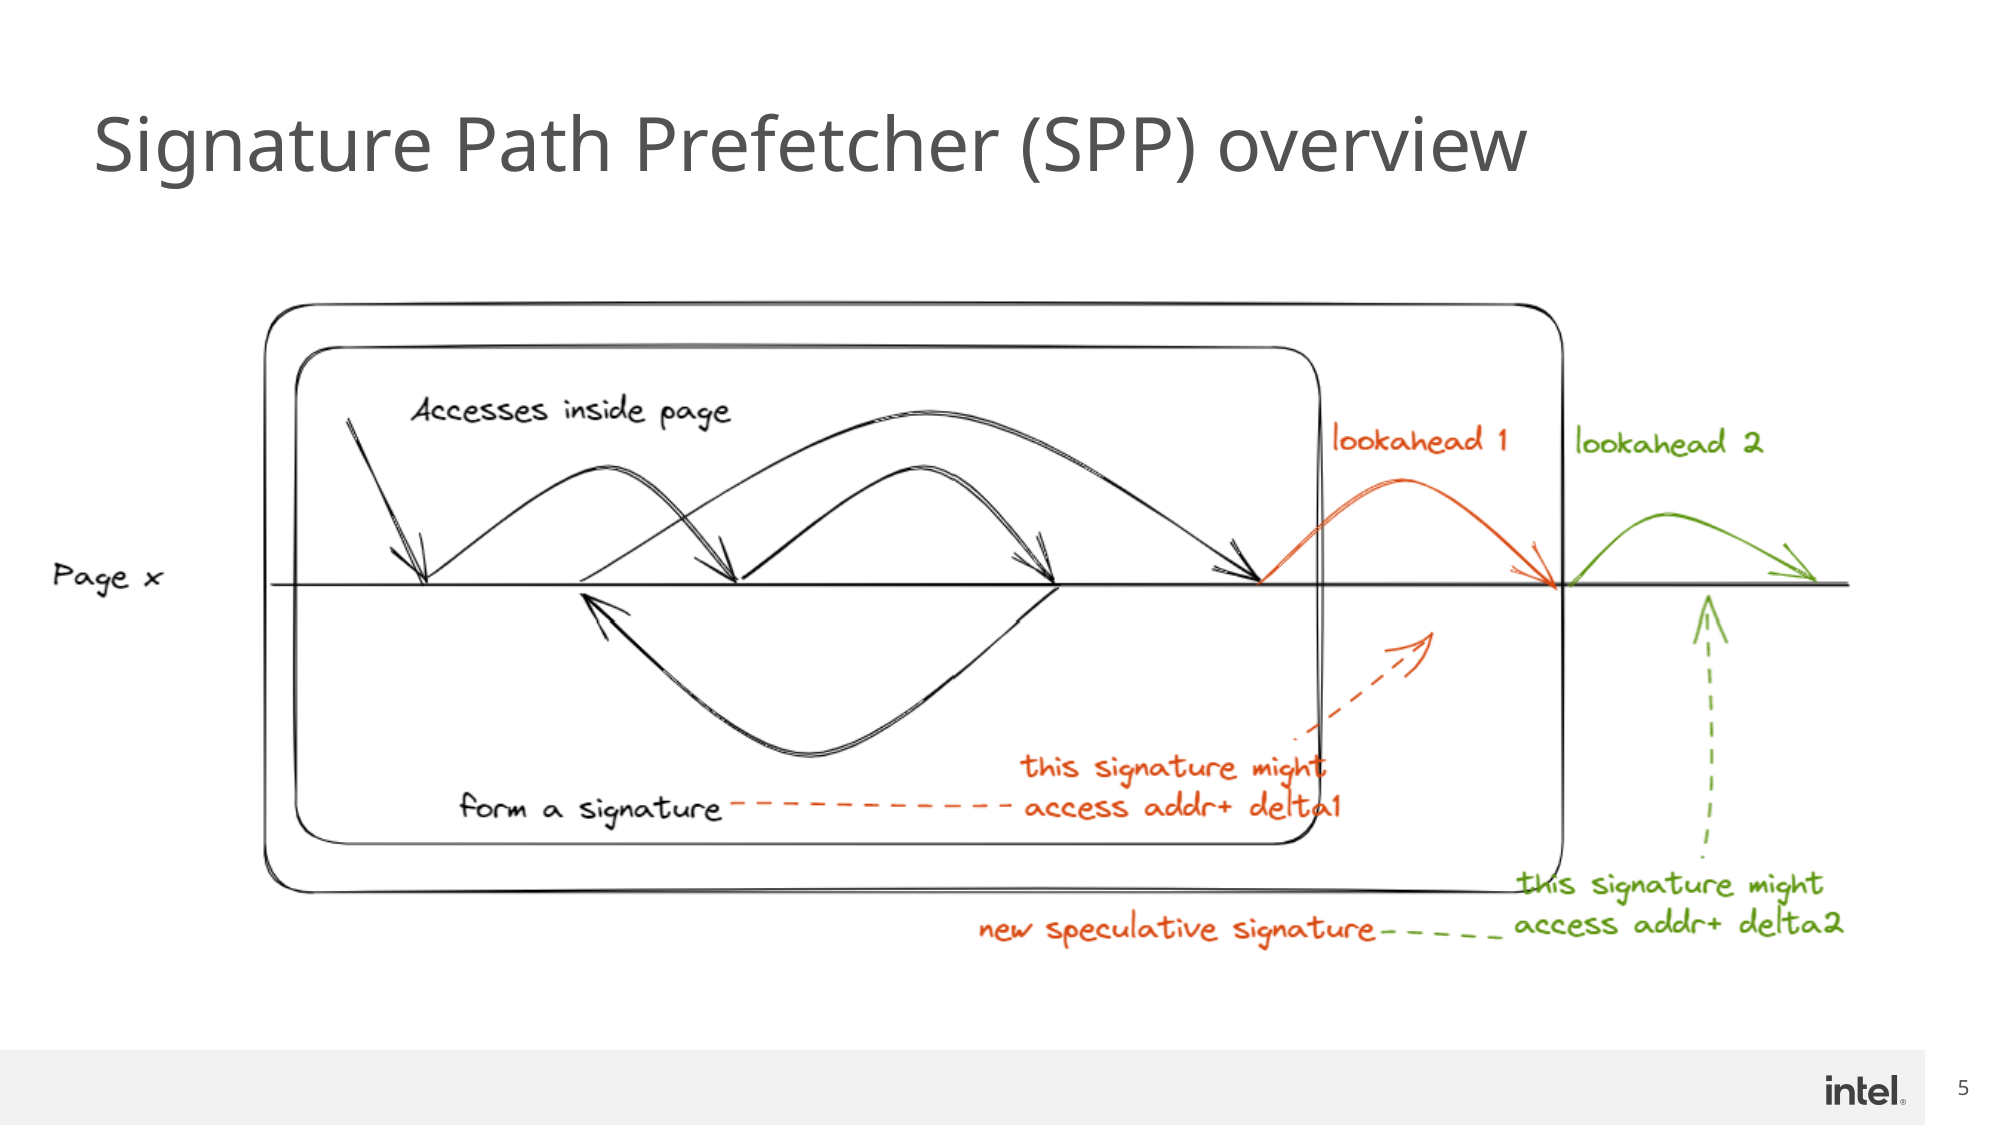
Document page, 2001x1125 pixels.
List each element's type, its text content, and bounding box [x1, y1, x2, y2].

picture [1826, 1075, 1906, 1105]
picture [0, 244, 1871, 967]
title Signature Path Prefetcher (SPP) overview [93, 83, 1901, 212]
